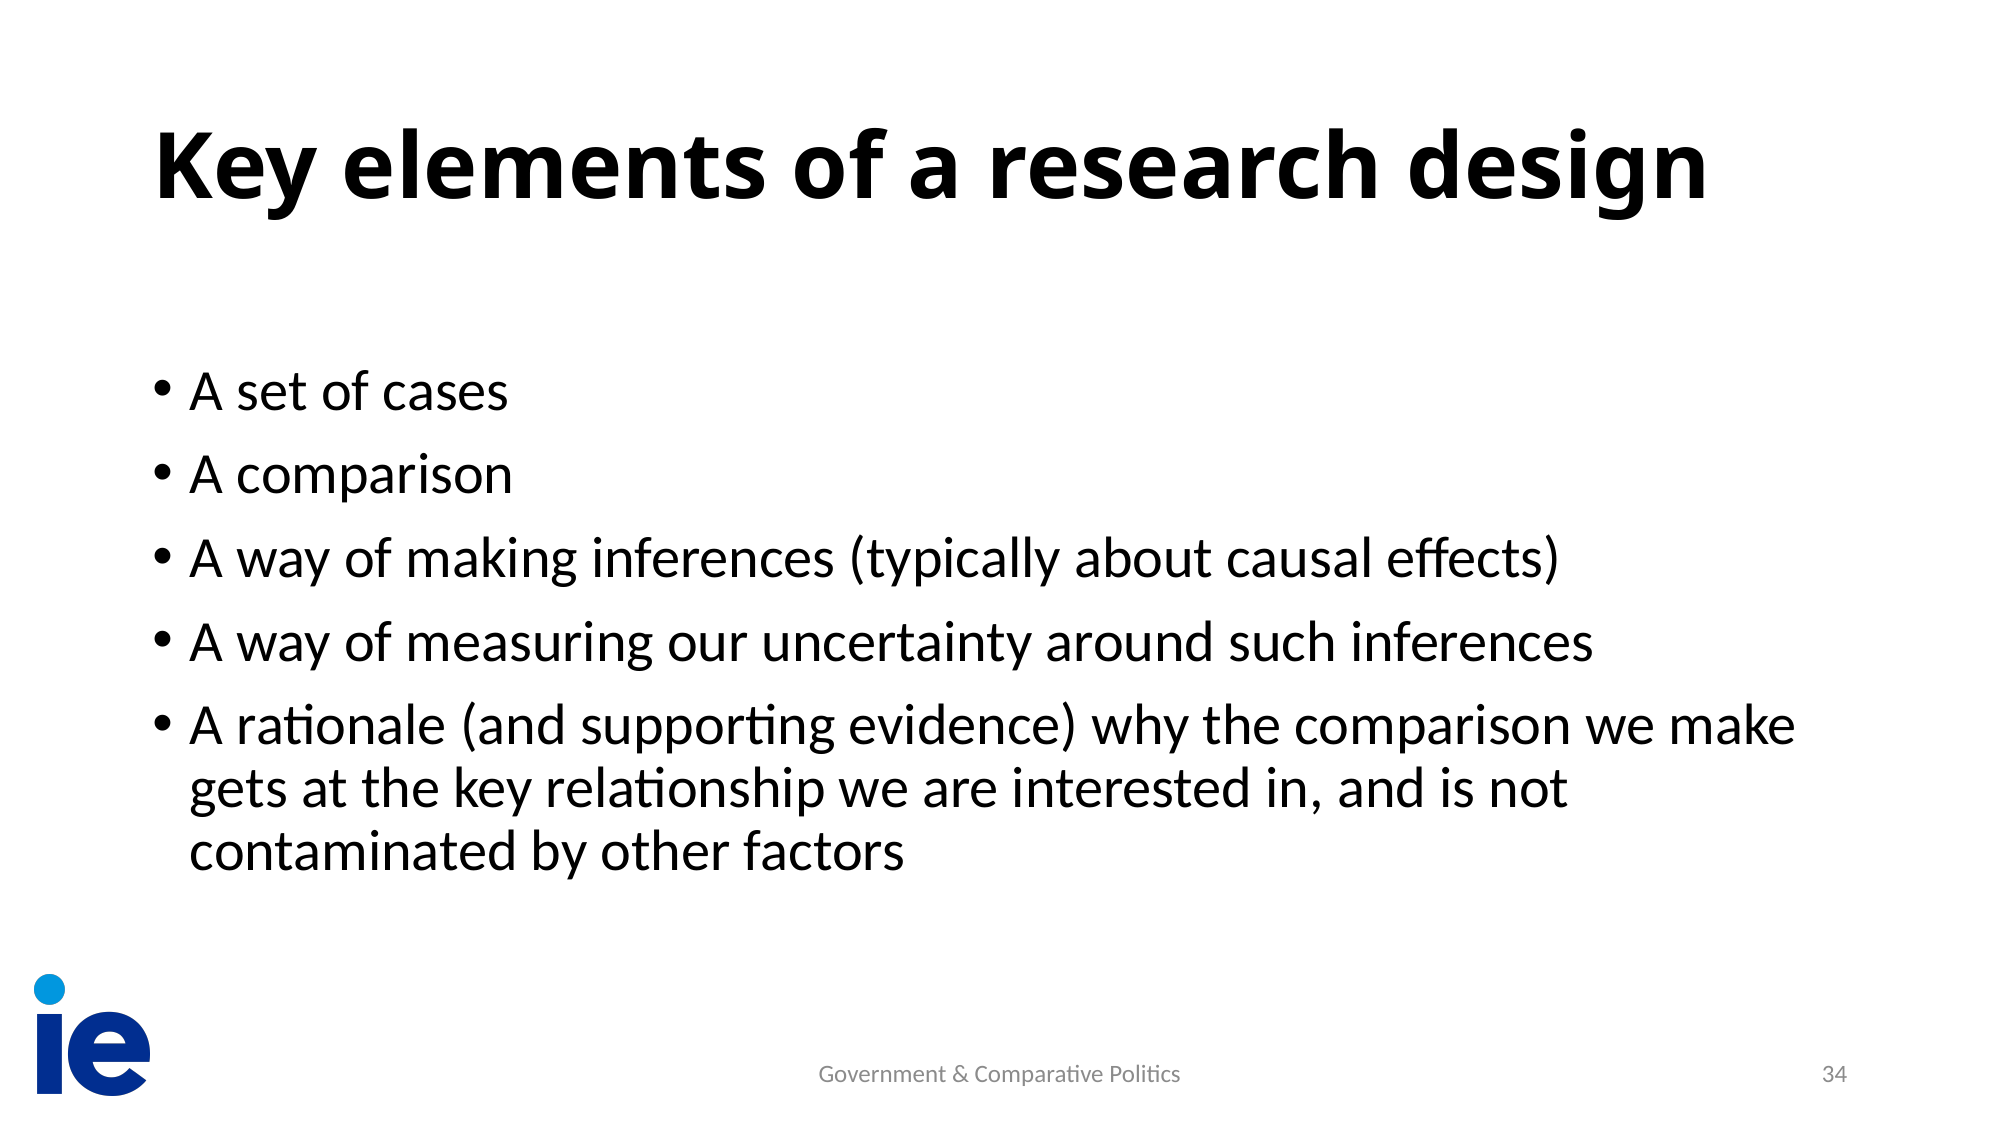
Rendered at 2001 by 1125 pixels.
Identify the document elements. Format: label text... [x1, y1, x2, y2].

title Key elements of a research design [137, 59, 1863, 278]
slide_number 34 [1412, 1042, 1863, 1103]
picture [34, 974, 150, 1096]
picture [34, 974, 43, 983]
footer Government & Comparative Politics [662, 1042, 1338, 1103]
list A set of cases A comparison A way of making inferences (typically about causal effects) A way of measuring our uncertainty around such inferences A rationale (and supporting evidence) why the comparison we make gets at the key relationship we are interested in, and is not contaminated by other factors [137, 352, 1863, 1014]
